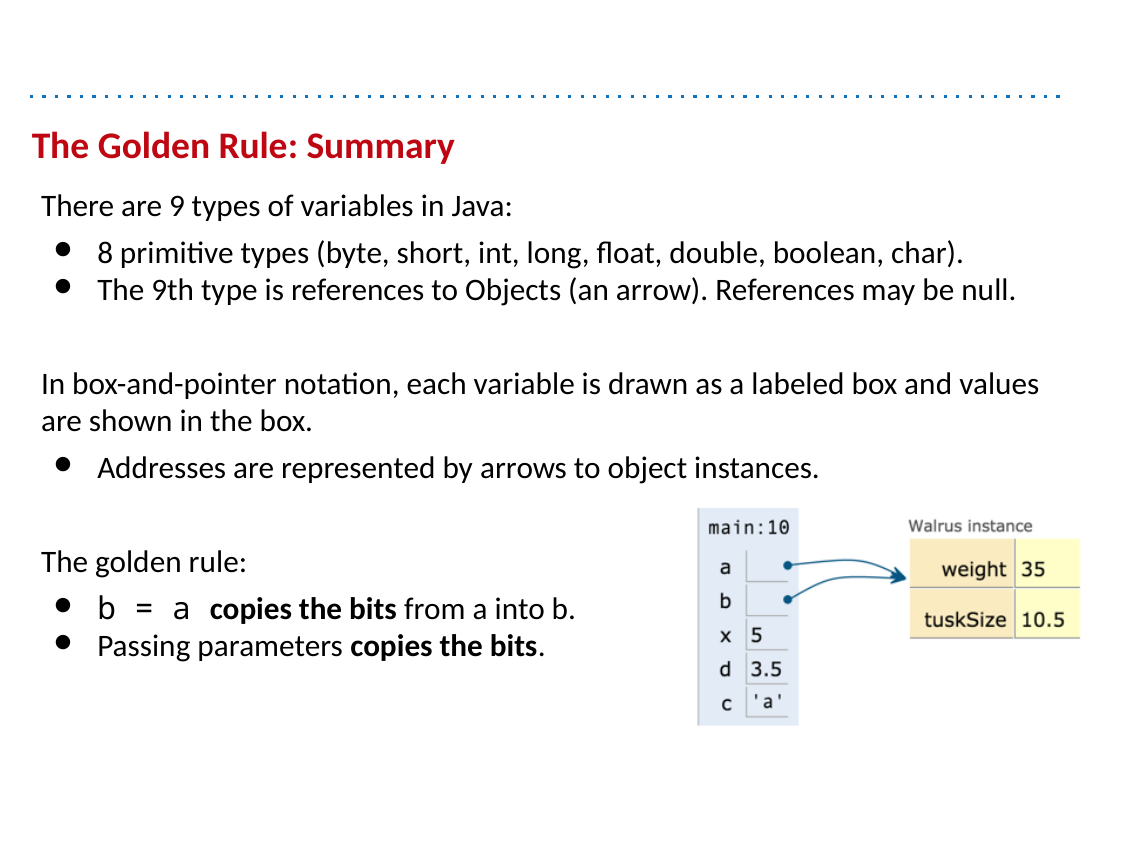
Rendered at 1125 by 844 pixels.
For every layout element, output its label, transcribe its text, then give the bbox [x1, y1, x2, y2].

list There are 9 types of variables in Java: 8 primitive types (byte, short, int, long, float, double, boolean, char). The 9th type is references to Objects (an arrow). References may be null. In box-and-pointer notation, each variable is drawn as a labeled box and values are shown in the box. Addresses are represented by arrows to object instances. The golden rule: b = a copies the bits from a into b. Passing parameters copies the bits. [29, 173, 1069, 685]
picture [687, 495, 1093, 733]
title The Golden Rule: Summary [20, 116, 1033, 178]
